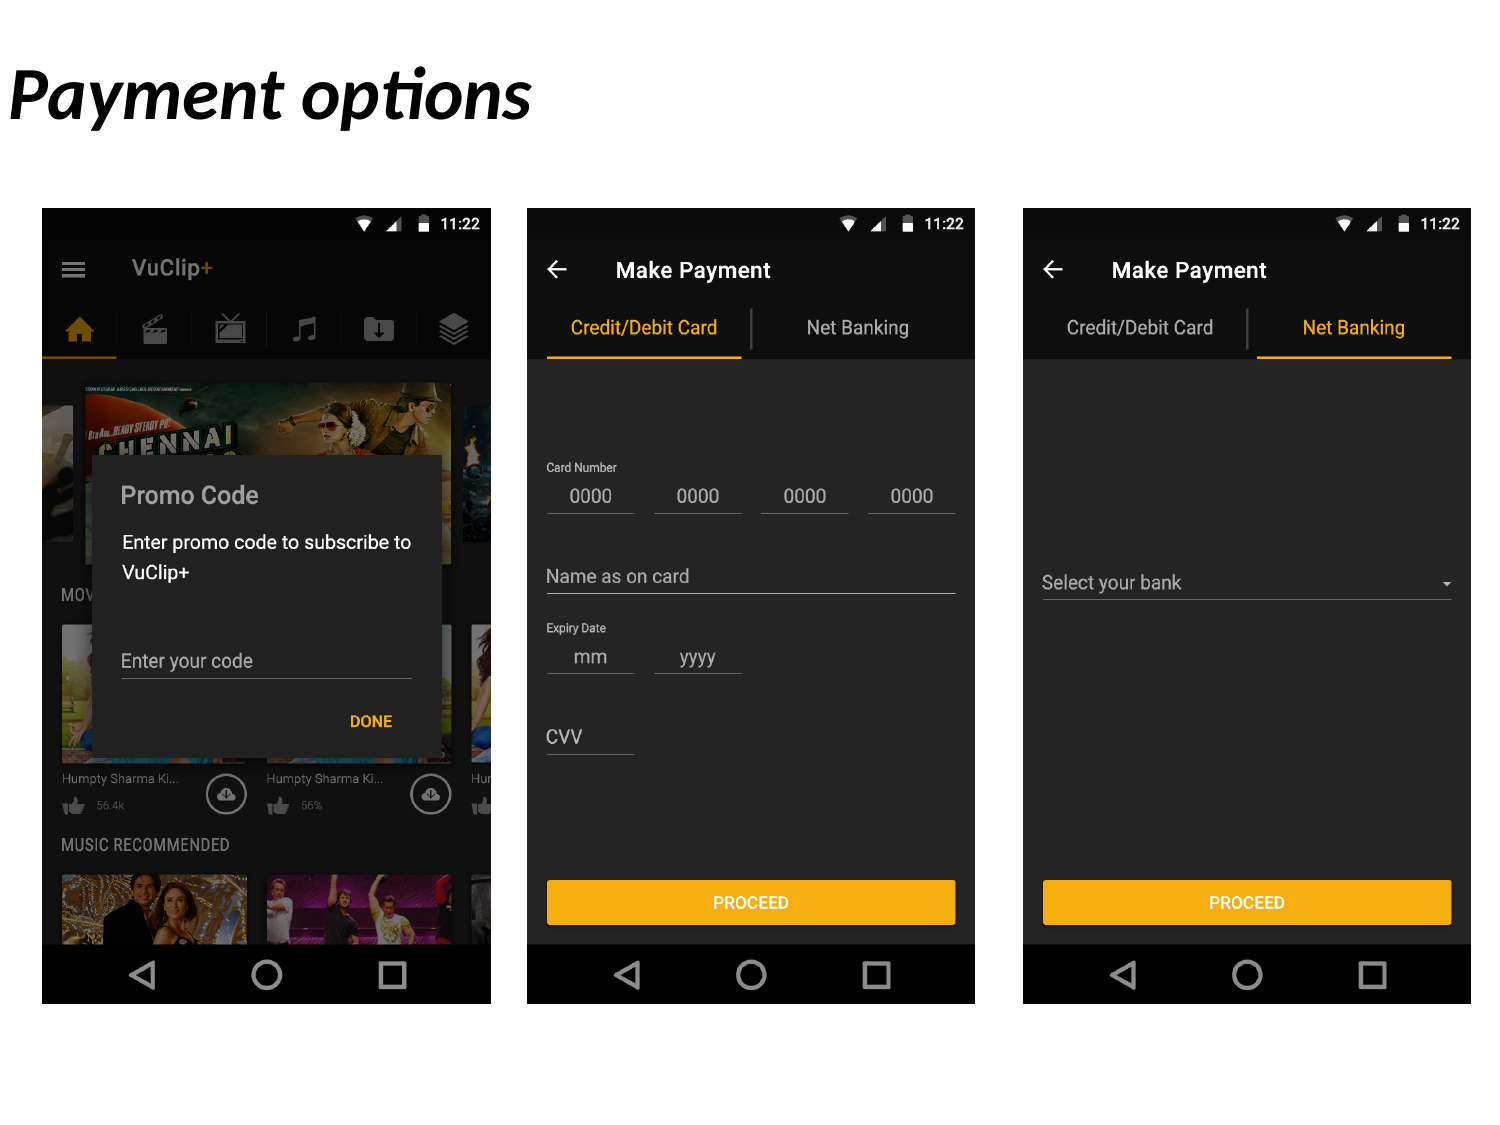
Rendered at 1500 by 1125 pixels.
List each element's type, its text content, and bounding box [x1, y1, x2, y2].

picture [1022, 207, 1471, 1004]
title Payment options [0, 0, 1344, 183]
picture [526, 207, 975, 1004]
picture [42, 207, 491, 1004]
